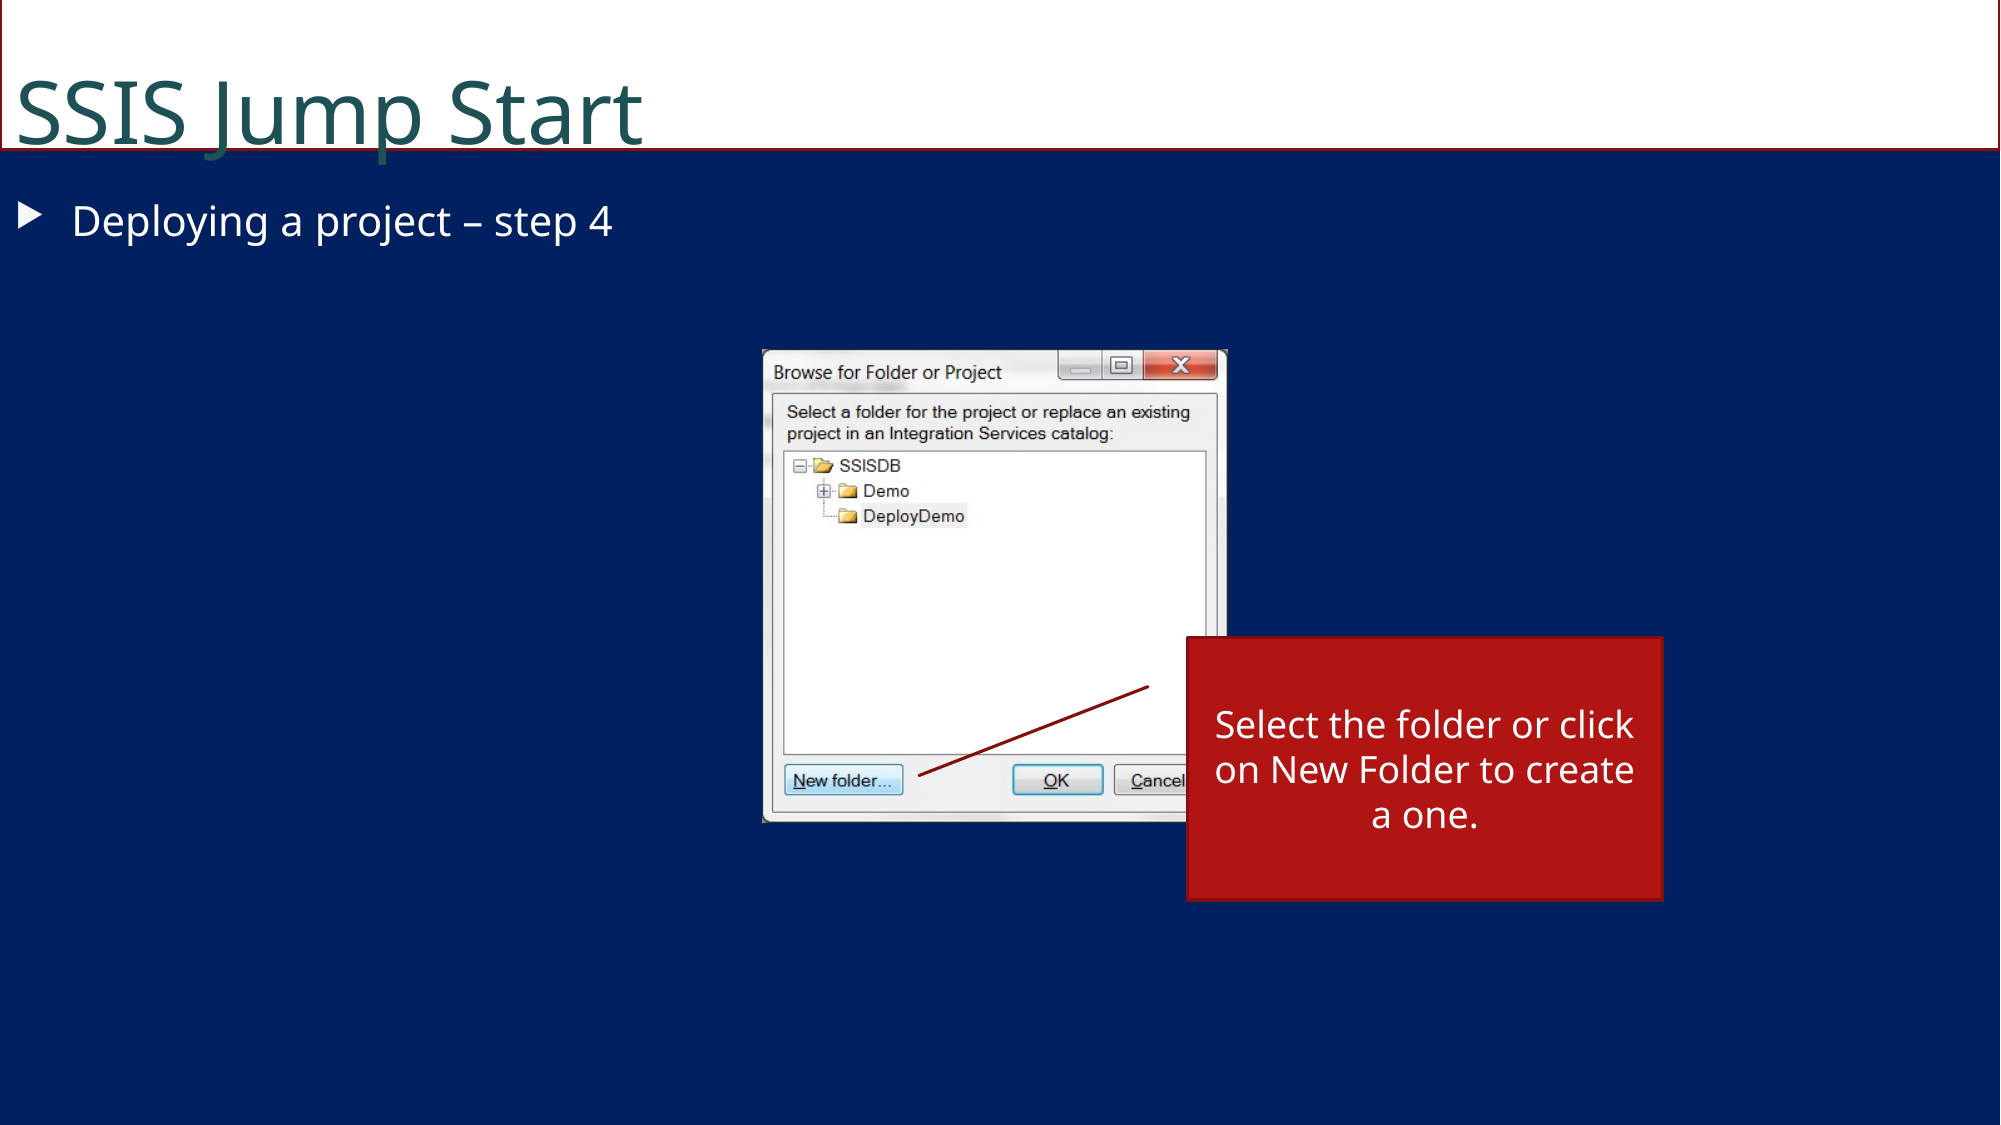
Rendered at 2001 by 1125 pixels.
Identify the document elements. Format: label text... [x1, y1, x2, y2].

title SSIS Jump Start [0, 50, 1275, 188]
text_box Select the folder or click on New Folder to create a one. [1186, 636, 1664, 902]
picture [762, 349, 1228, 823]
subtitle Deploying a project – step 4 [0, 187, 1050, 275]
